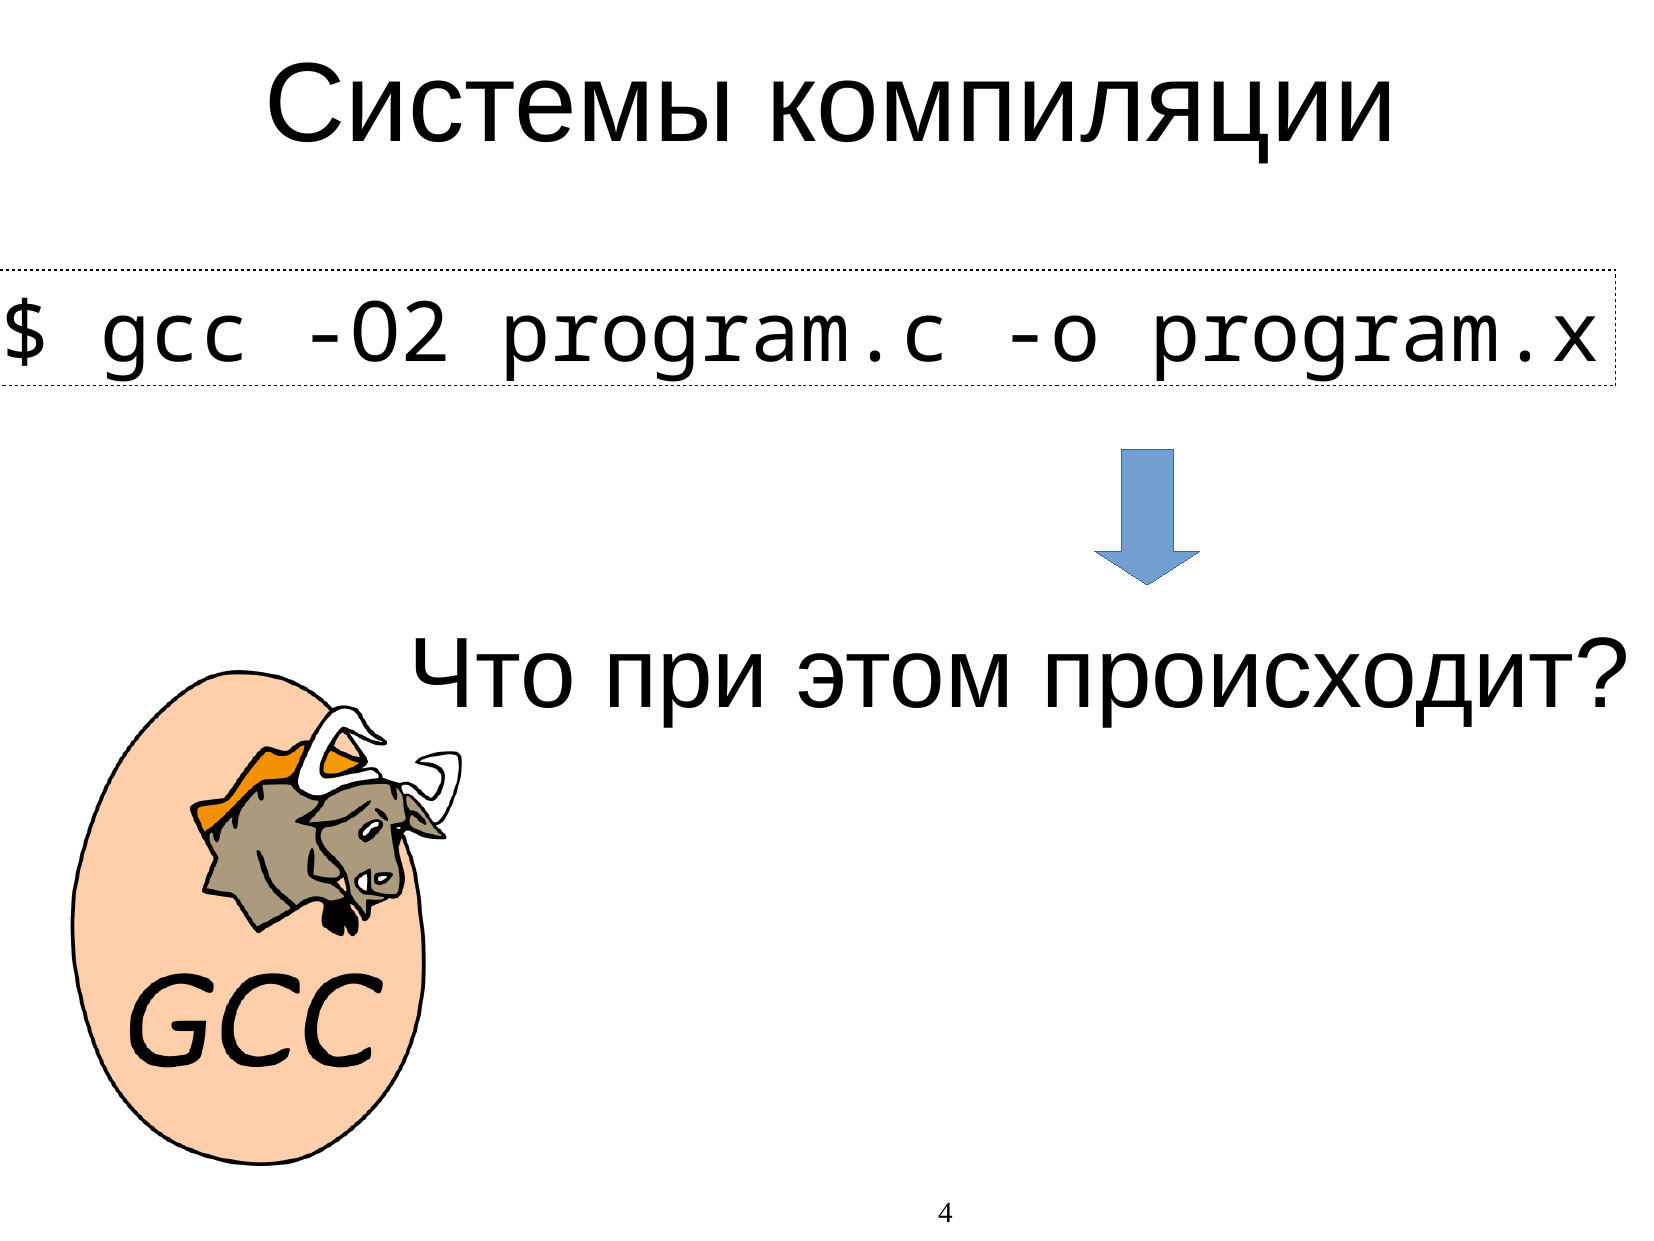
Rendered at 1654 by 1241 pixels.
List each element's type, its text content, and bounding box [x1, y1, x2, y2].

slide_number 4 [567, 1193, 953, 1241]
title Системы компиляции [86, 33, 1575, 160]
text_box $ gcc -O2 program.c -o program.x [0, 270, 1616, 386]
text_box [1094, 449, 1200, 585]
picture [59, 663, 465, 1170]
text_box Что при этом происходит? [393, 600, 1646, 735]
